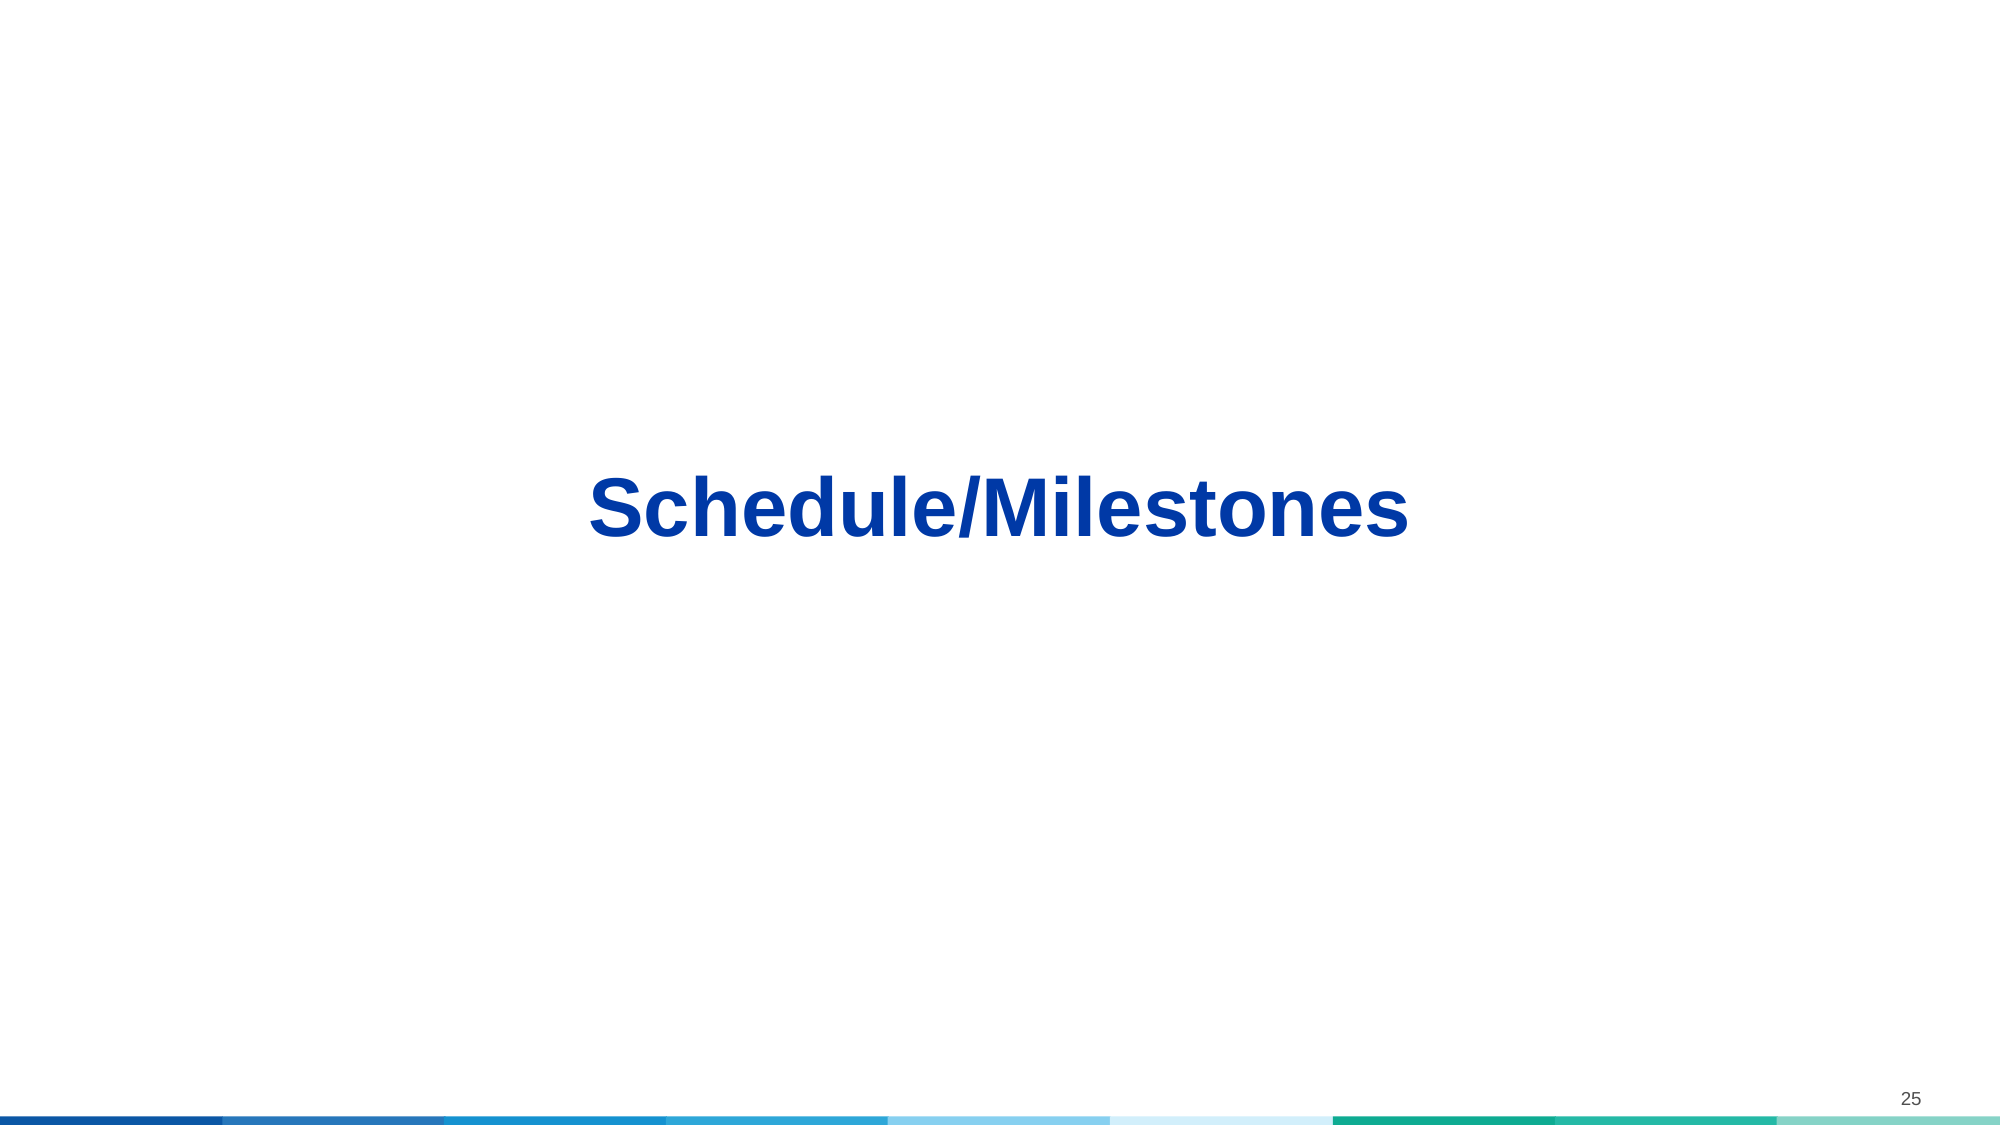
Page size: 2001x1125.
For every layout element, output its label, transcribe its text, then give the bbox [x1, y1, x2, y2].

slide_number 25 [1849, 1078, 1974, 1118]
list Schedule/Milestones [0, 445, 2000, 563]
